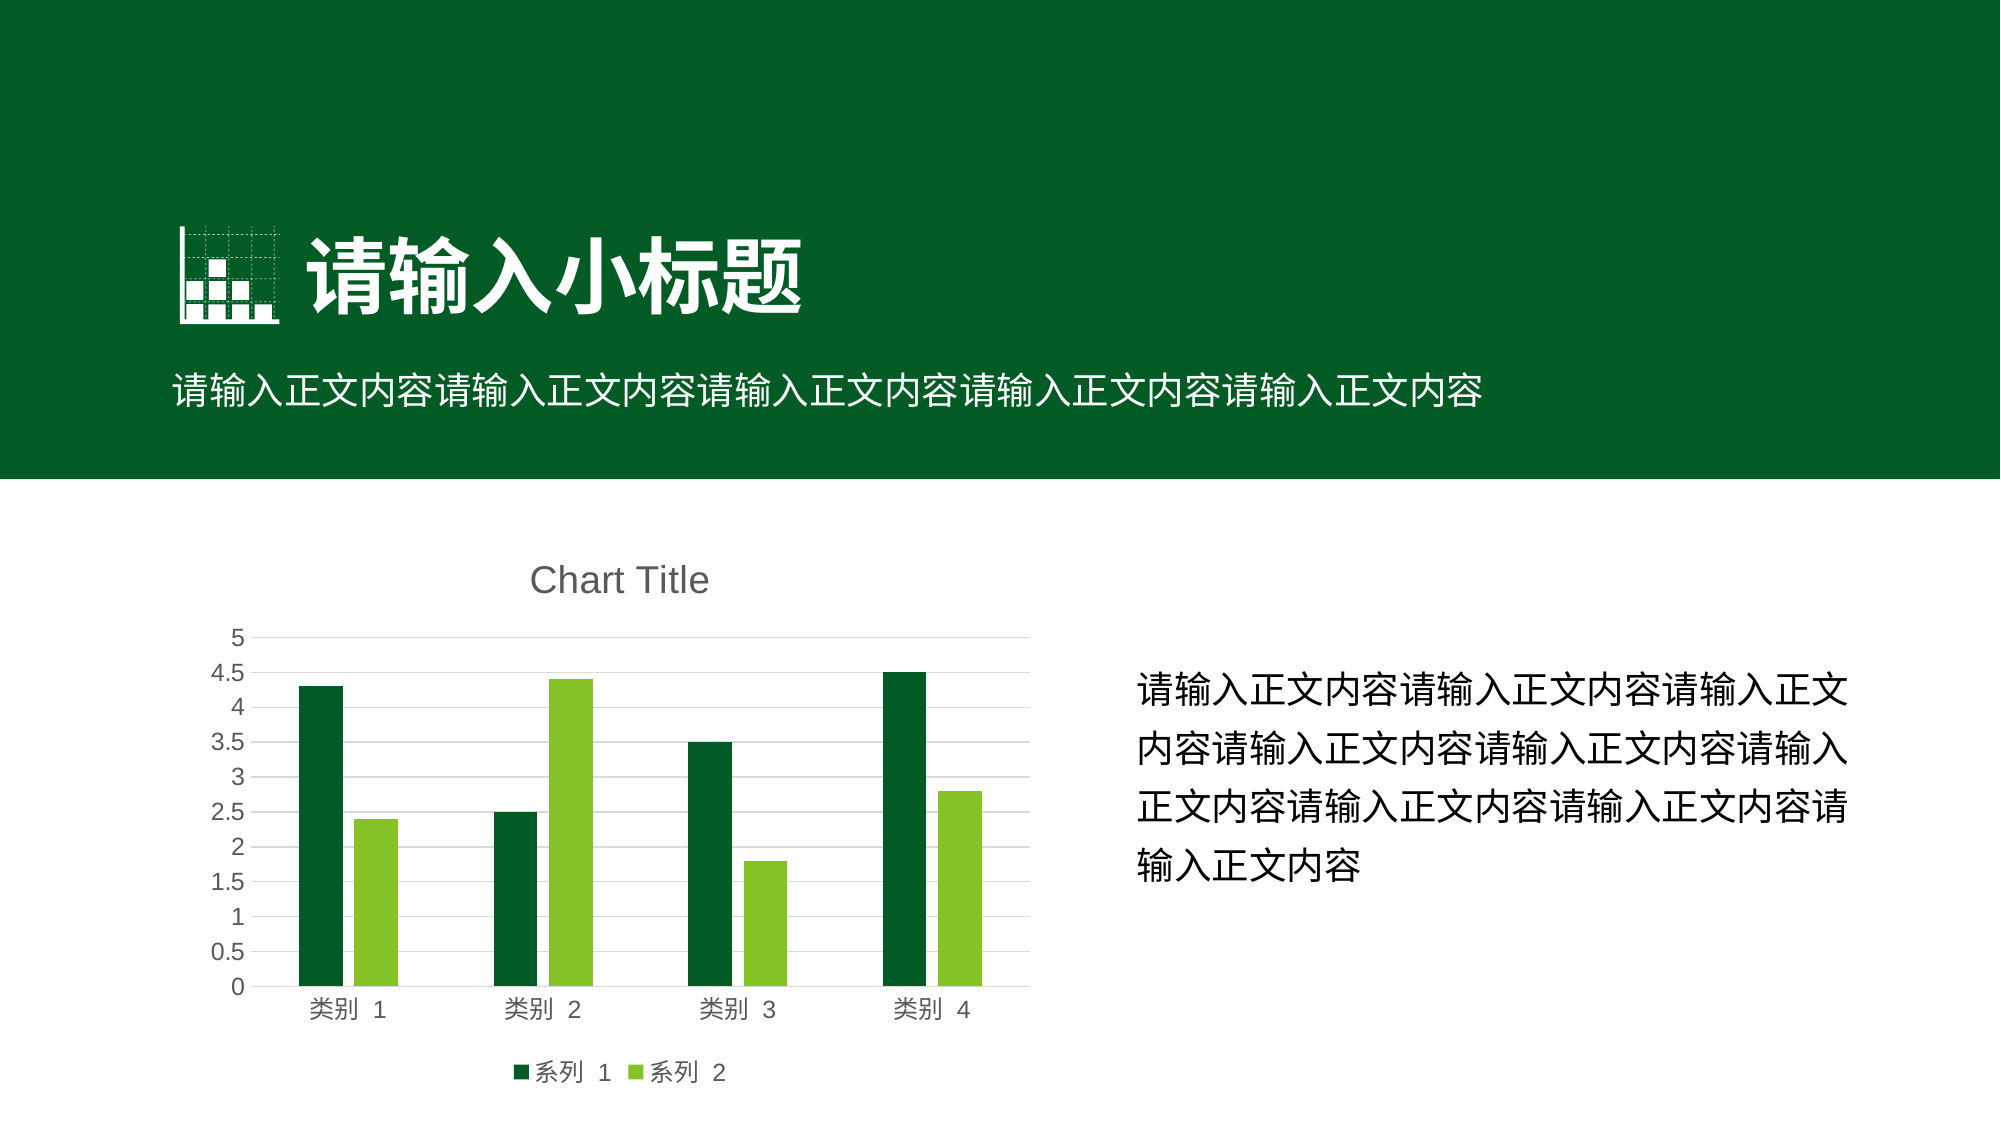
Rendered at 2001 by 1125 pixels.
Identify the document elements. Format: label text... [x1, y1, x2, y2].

text_box [179, 226, 280, 325]
text_box [0, 0, 2000, 480]
text_box 请输入小标题 [289, 217, 819, 332]
chart [193, 526, 1047, 1096]
list 请输入正文内容请输入正文内容请输入正文内容请输入正文内容请输入正文内容请输入正文内容请输入正文内容请输入正文内容请输入正文内容 [1121, 645, 1879, 977]
text_box 请输入正文内容请输入正文内容请输入正文内容请输入正文内容请输入正文内容 [157, 359, 1714, 420]
